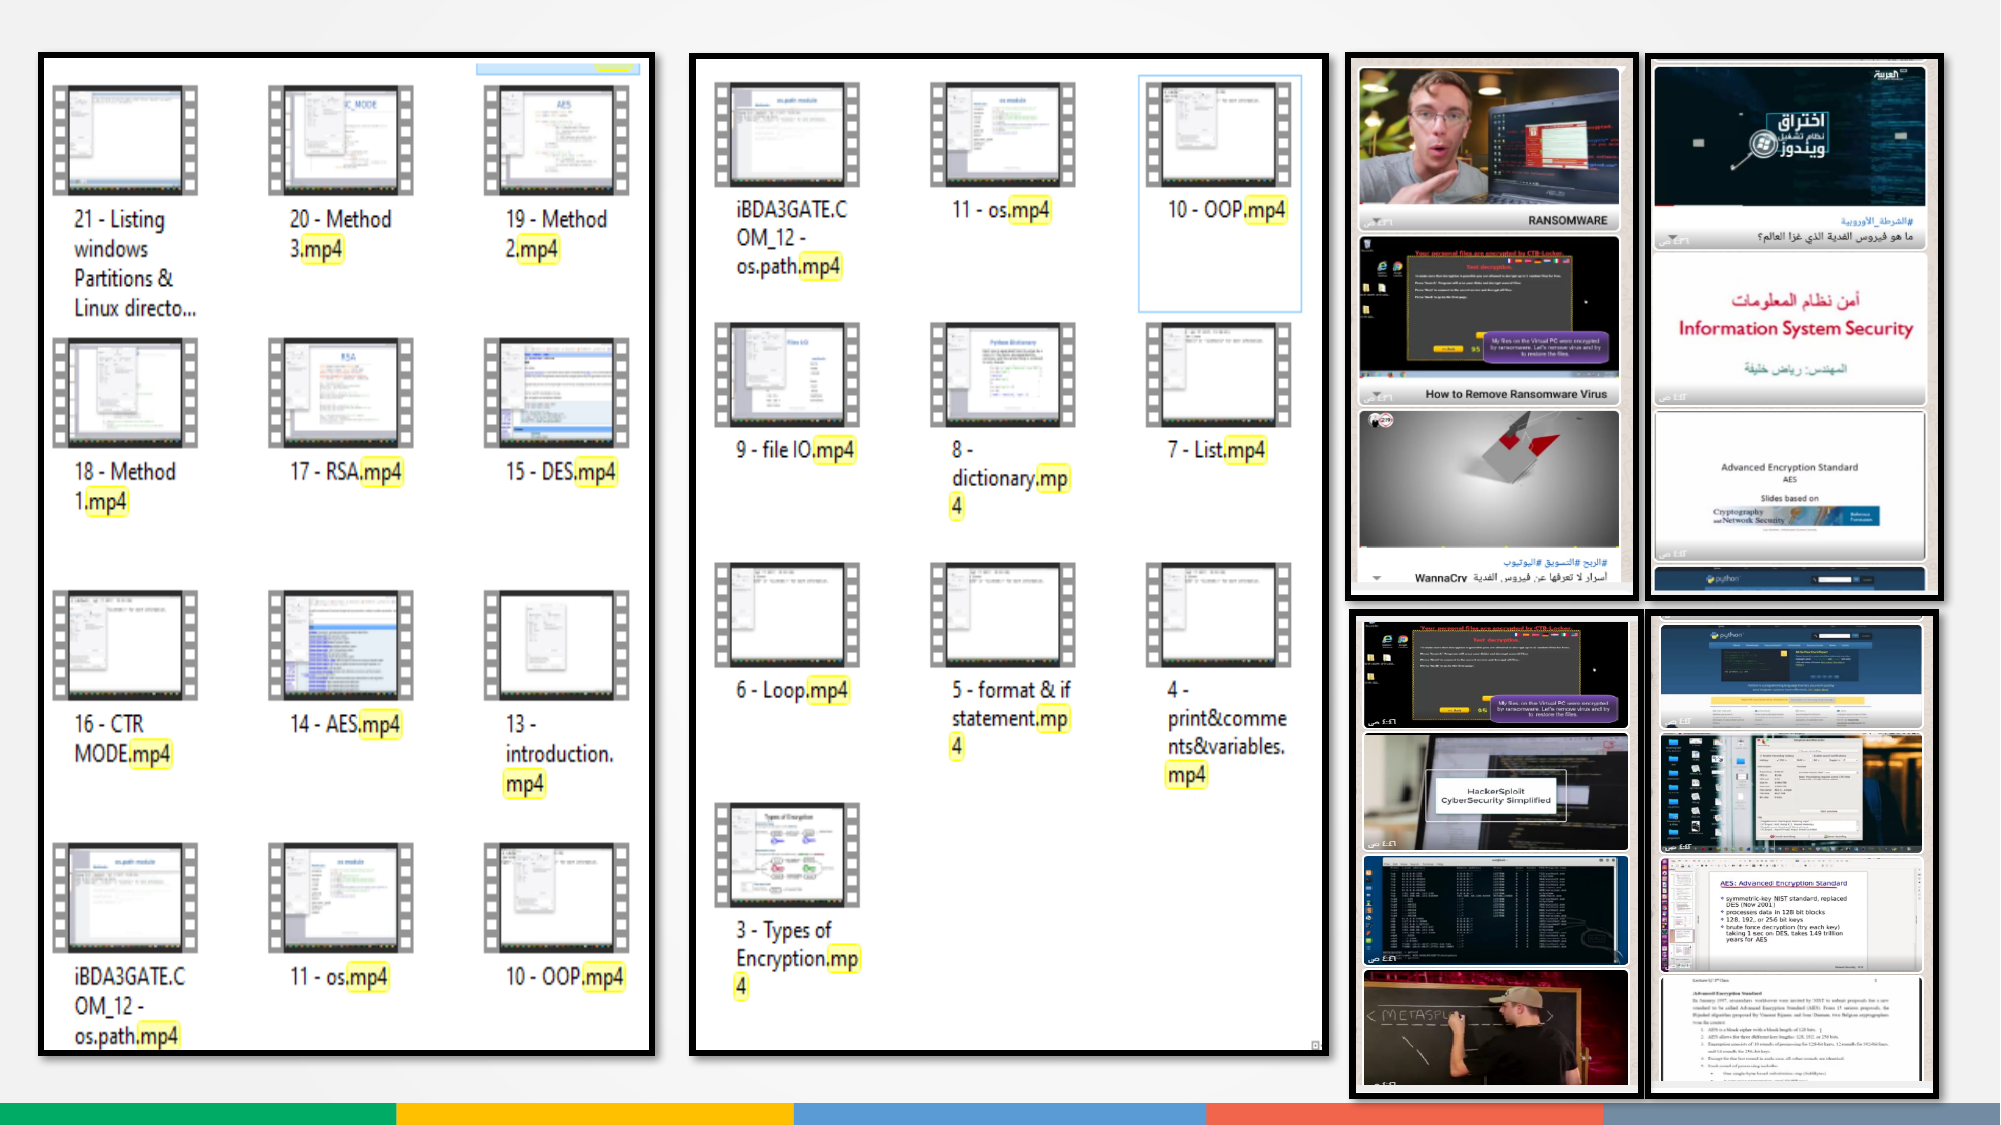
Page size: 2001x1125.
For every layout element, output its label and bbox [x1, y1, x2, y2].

picture [695, 59, 1323, 1050]
picture [43, 58, 650, 1050]
picture [1651, 615, 1934, 1093]
picture [1355, 615, 1638, 1093]
picture [1650, 59, 1939, 595]
picture [1350, 58, 1633, 595]
